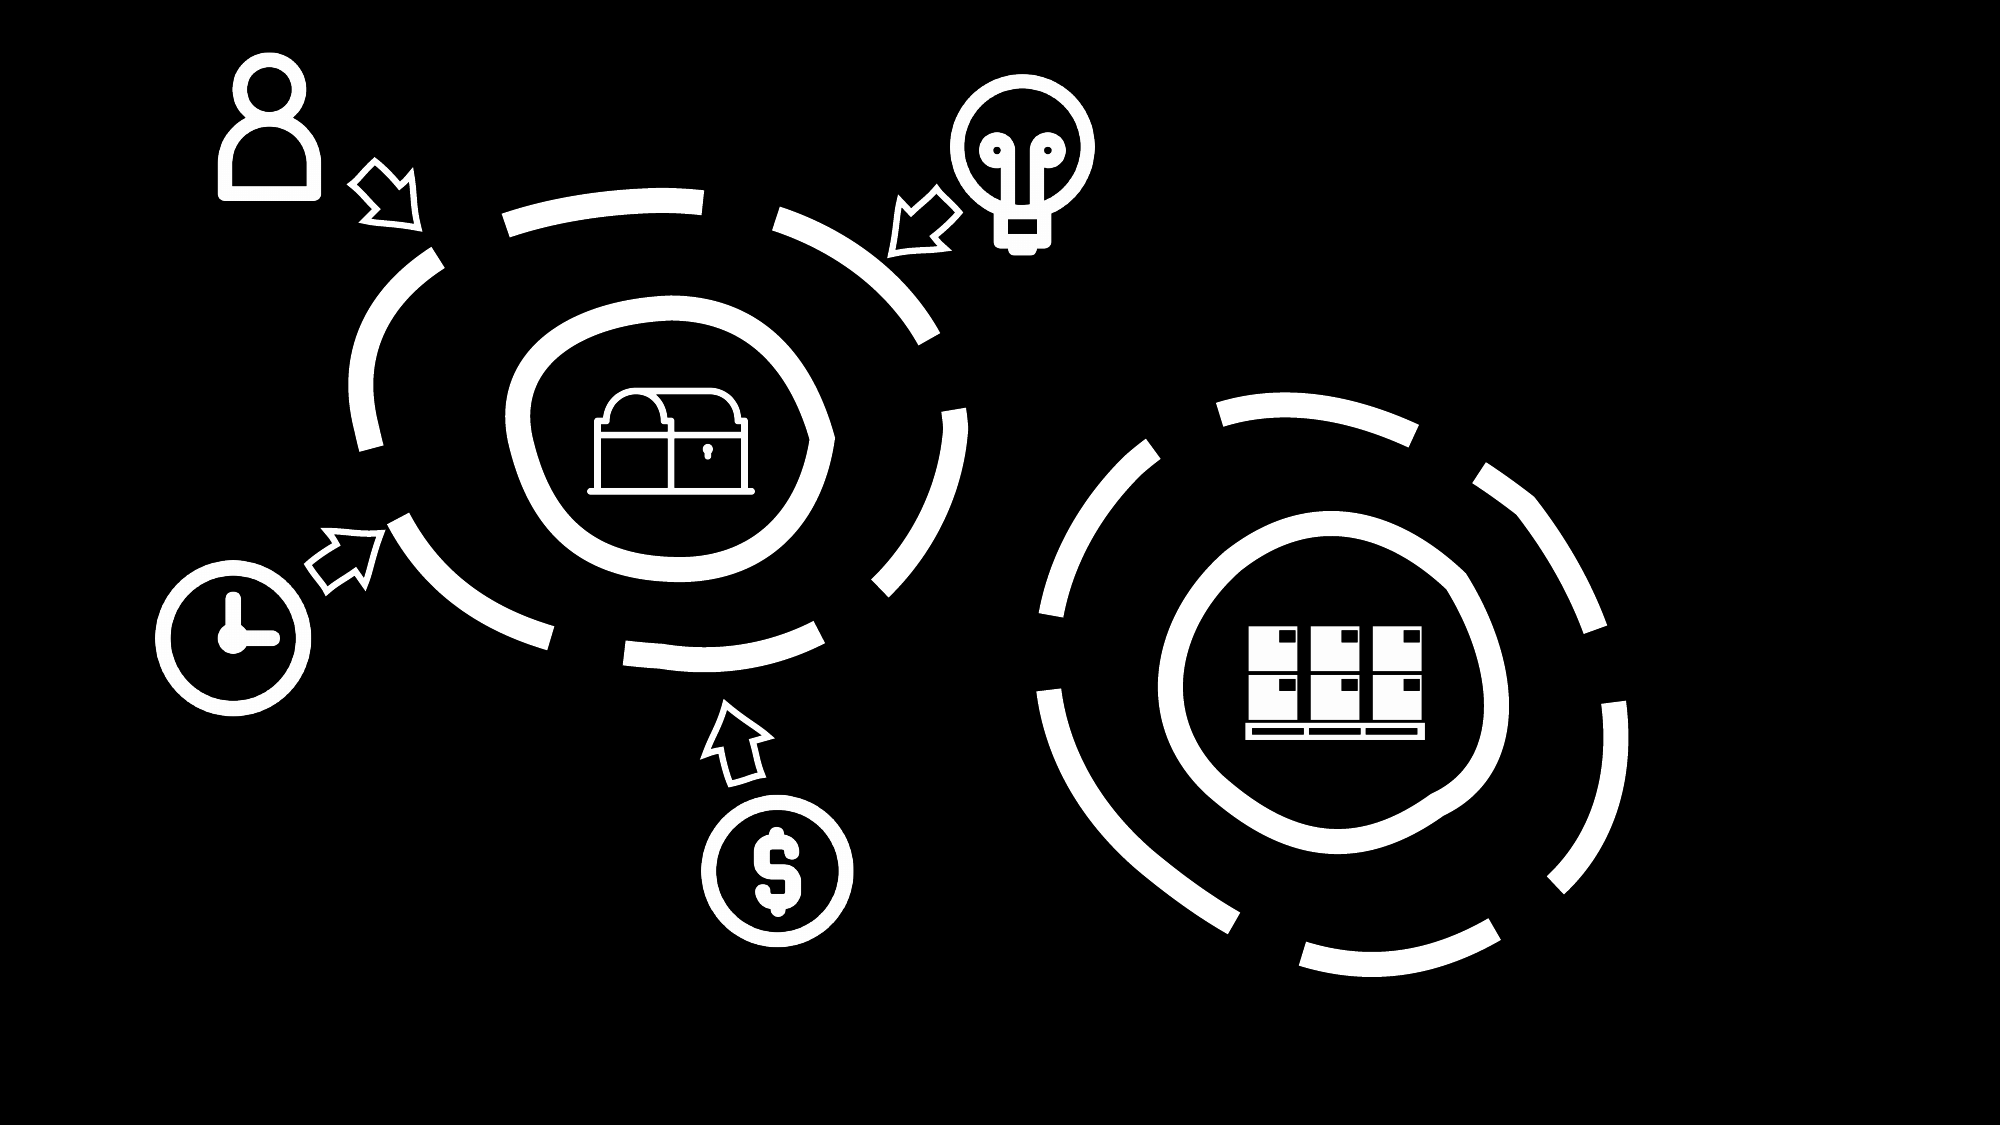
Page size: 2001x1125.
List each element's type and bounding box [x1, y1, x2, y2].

picture [1229, 577, 1441, 789]
text_box [0, 0, 2000, 1125]
picture [134, 555, 327, 732]
picture [587, 354, 755, 523]
picture [177, 32, 351, 215]
picture [691, 771, 865, 963]
picture [942, 73, 1116, 268]
